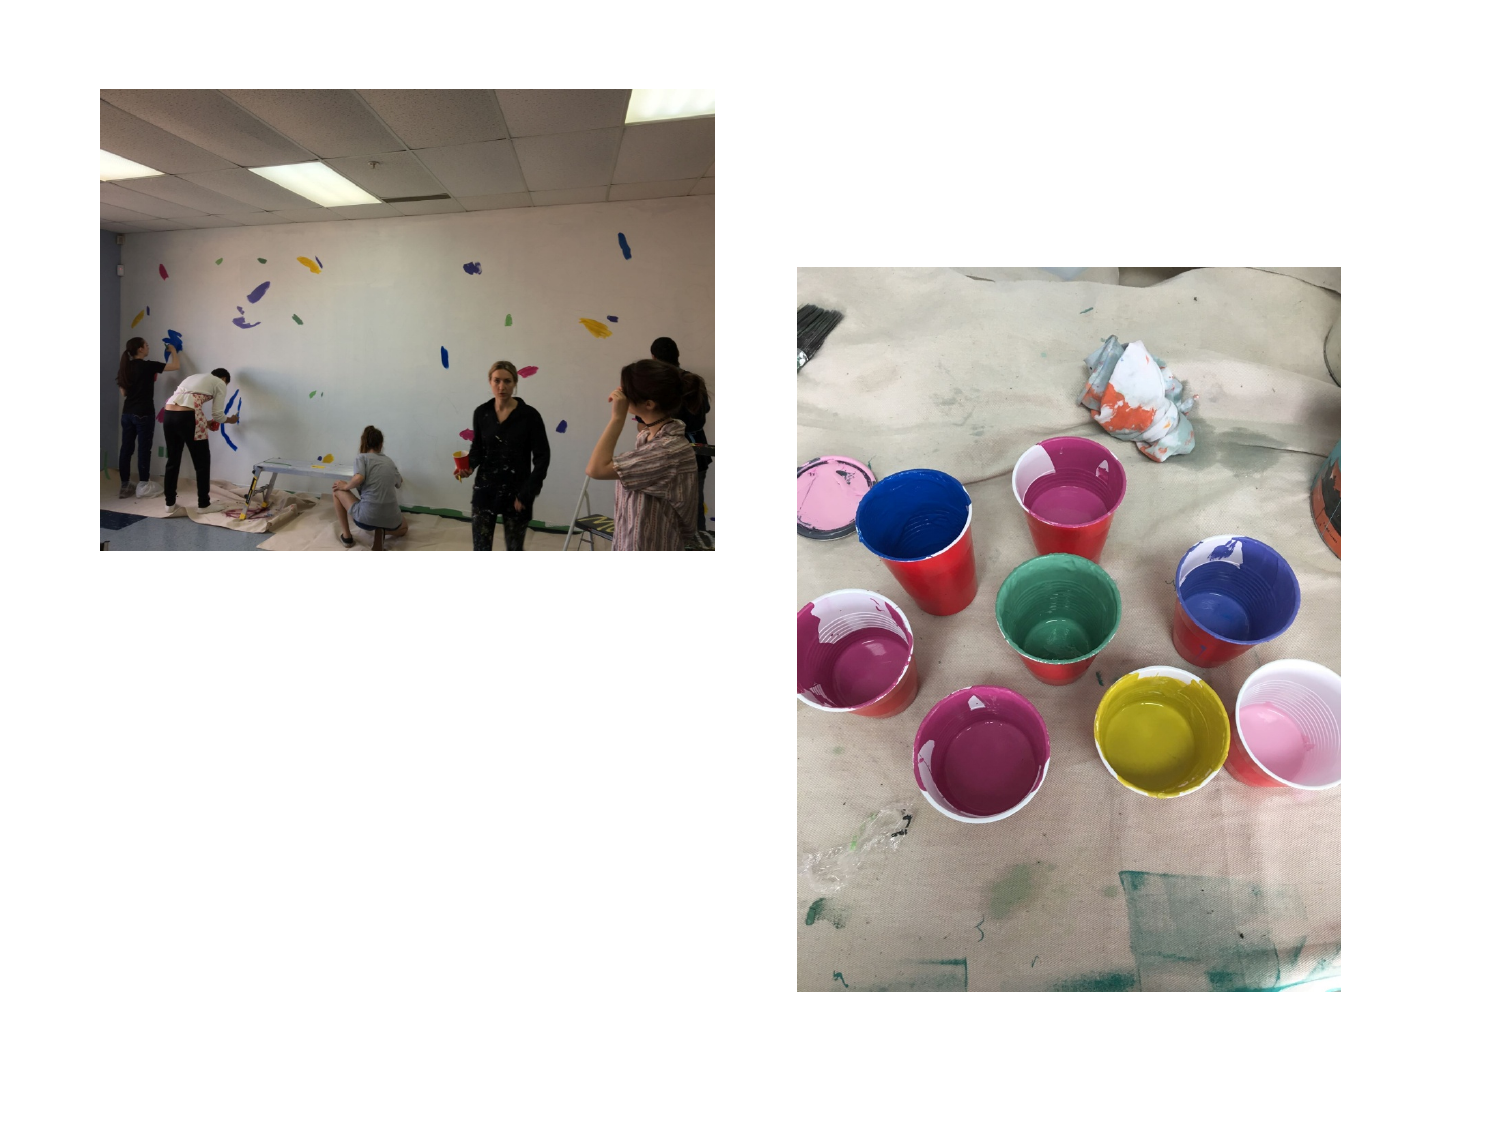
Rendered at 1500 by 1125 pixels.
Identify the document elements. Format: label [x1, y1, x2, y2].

picture [796, 266, 1341, 992]
picture [100, 89, 715, 551]
